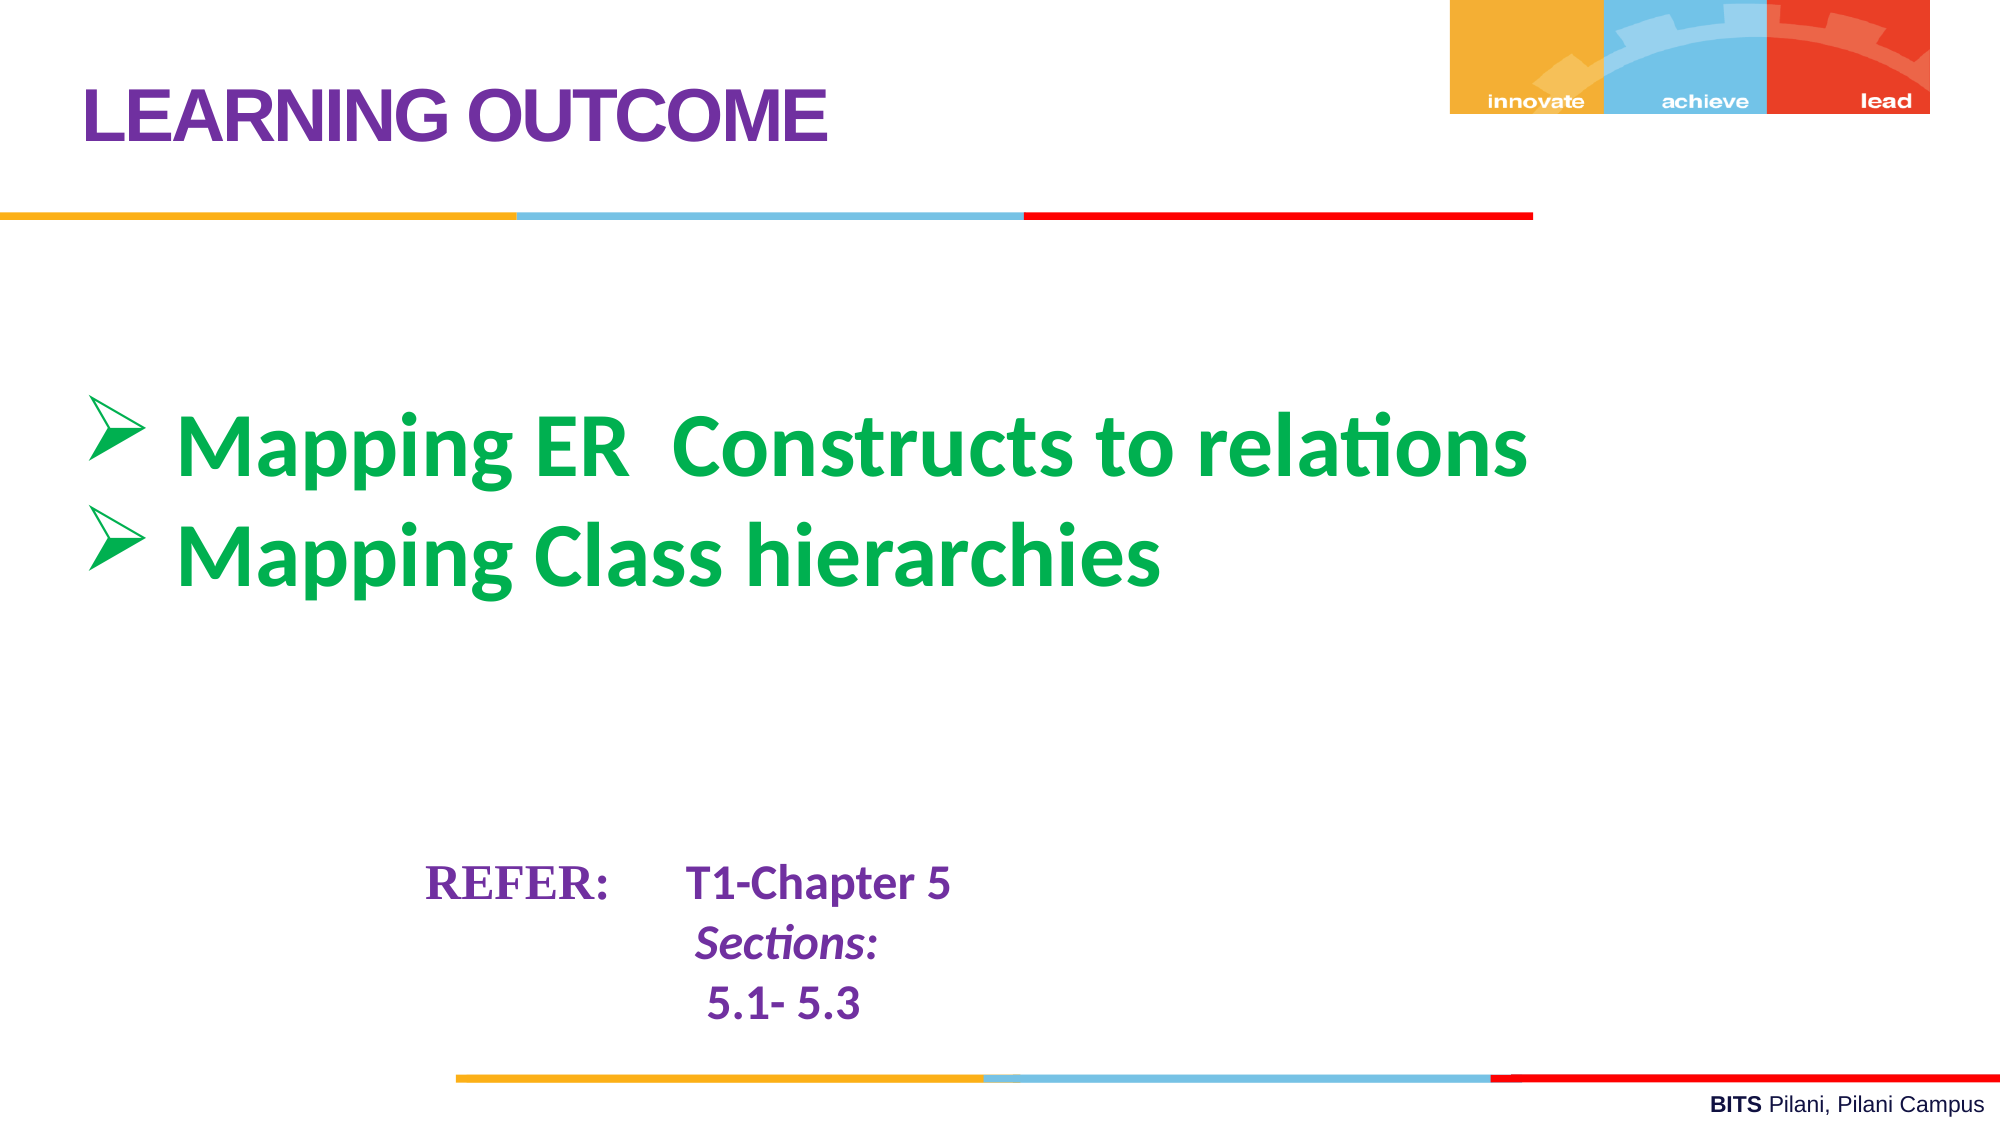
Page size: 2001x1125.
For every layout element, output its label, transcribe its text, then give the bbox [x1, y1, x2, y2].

text_box Mapping ER Constructs to relations Mapping Class hierarchies [66, 267, 1955, 612]
list LEARNING OUTCOME [66, 24, 1450, 213]
picture [1449, 0, 1930, 114]
text_box REFER: T1-Chapter 5 Sections: 5.1- 5.3 [410, 842, 1350, 1038]
